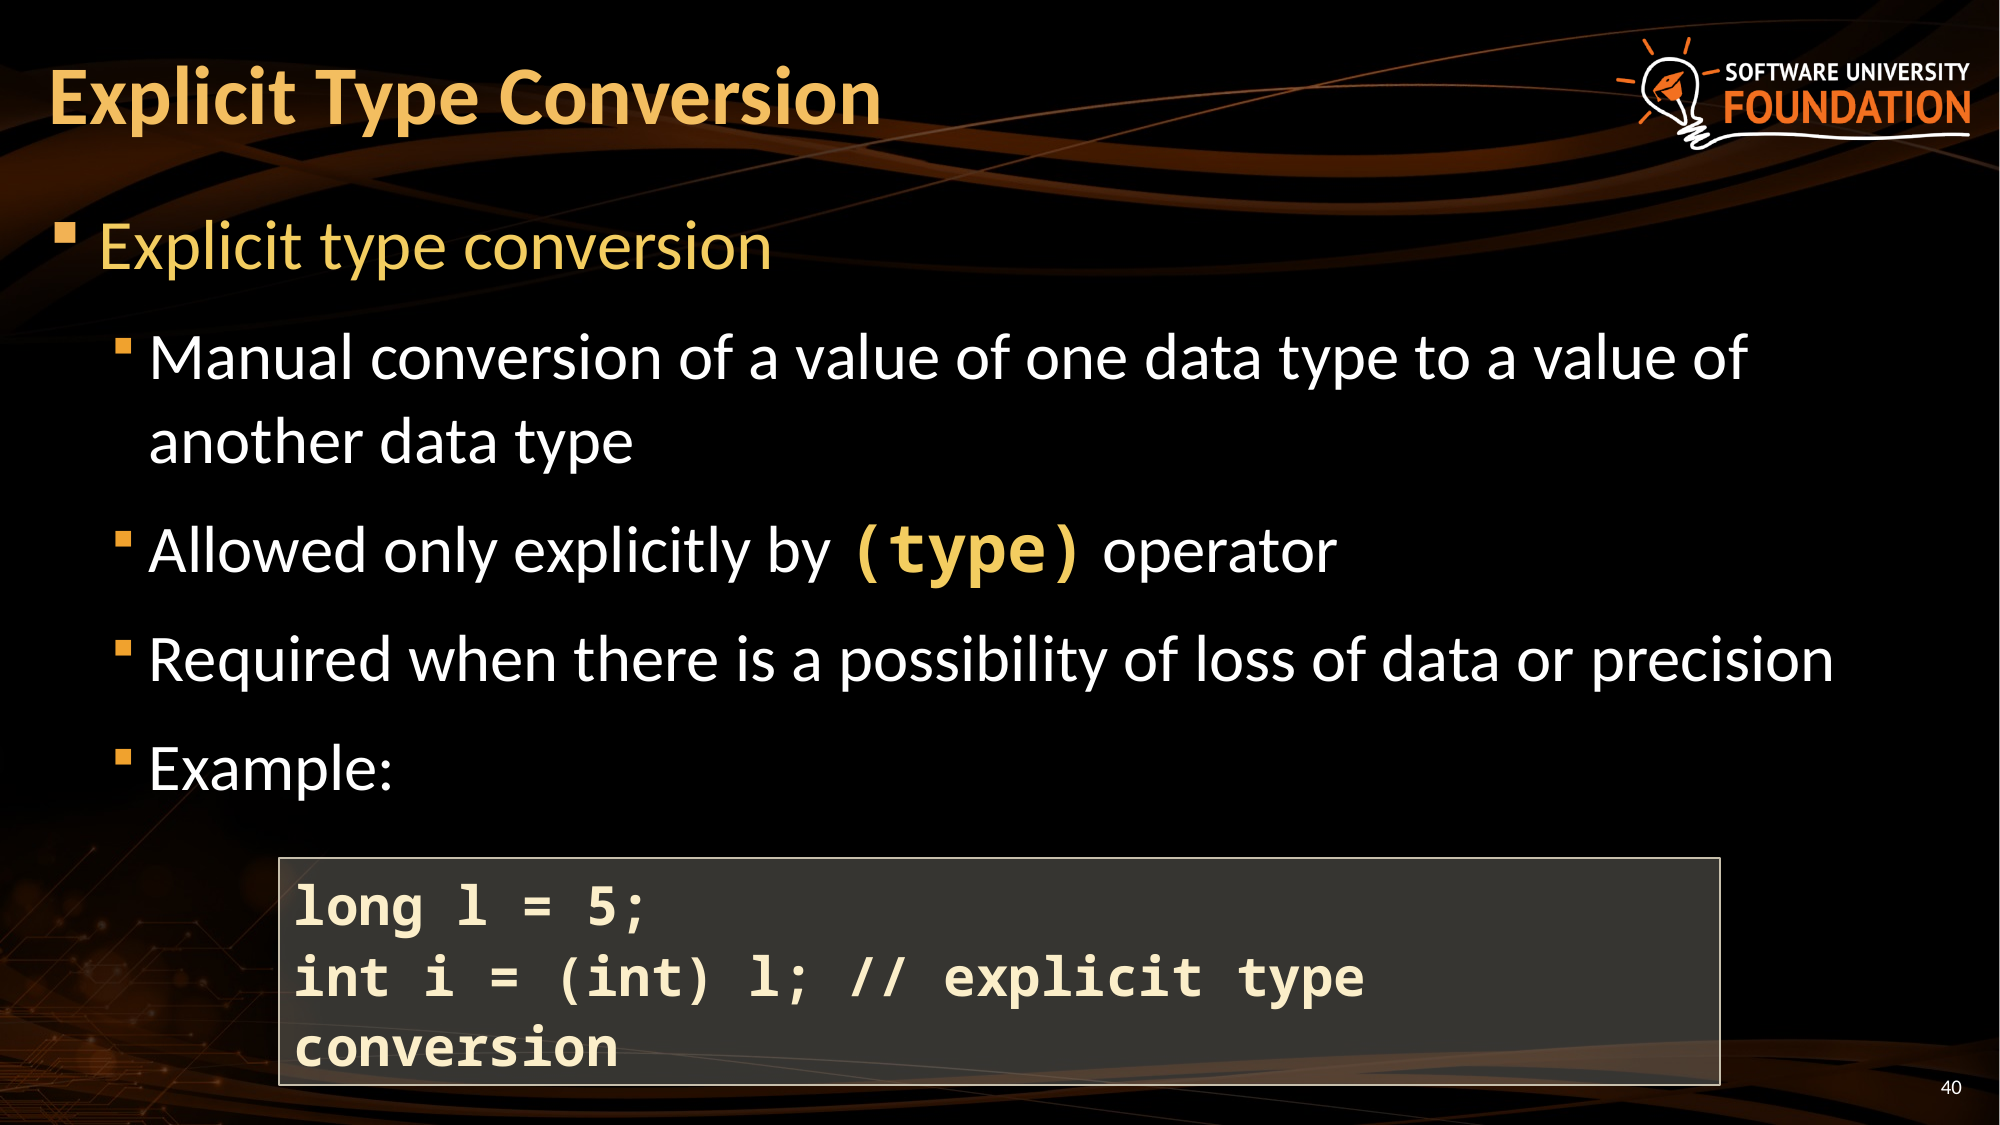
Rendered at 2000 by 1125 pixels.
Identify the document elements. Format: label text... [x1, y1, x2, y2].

picture [0, 0, 2000, 1125]
list Explicit type conversion Manual conversion of a value of one data type to a value of another data type Allowed only explicitly by (type) operator Required when there is a possibility of loss of data or precision Example: [31, 188, 1968, 1103]
text_box long l = 5; int i = (int) l; // explicit type conversion [279, 857, 1721, 1085]
title Explicit Type Conversion [30, 6, 1602, 189]
